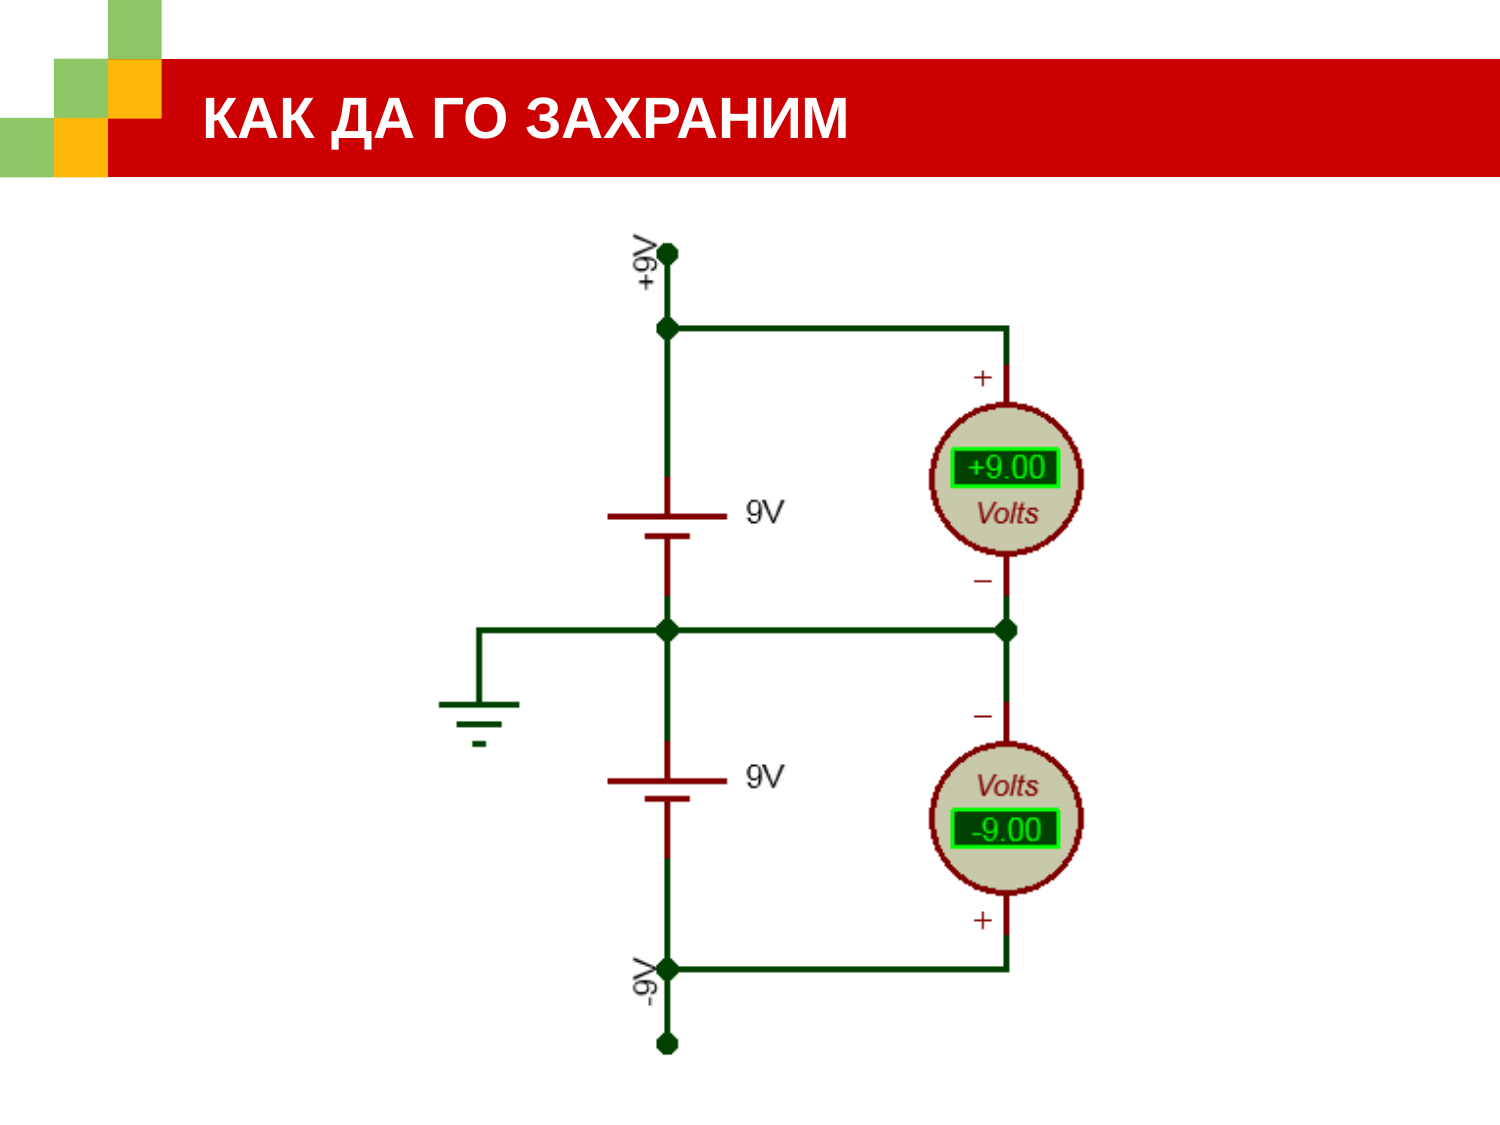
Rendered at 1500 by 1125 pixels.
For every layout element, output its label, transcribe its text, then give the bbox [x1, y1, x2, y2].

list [412, 224, 1100, 1061]
title КАК ДА ГО ЗАХРАНИМ [187, 74, 1401, 156]
